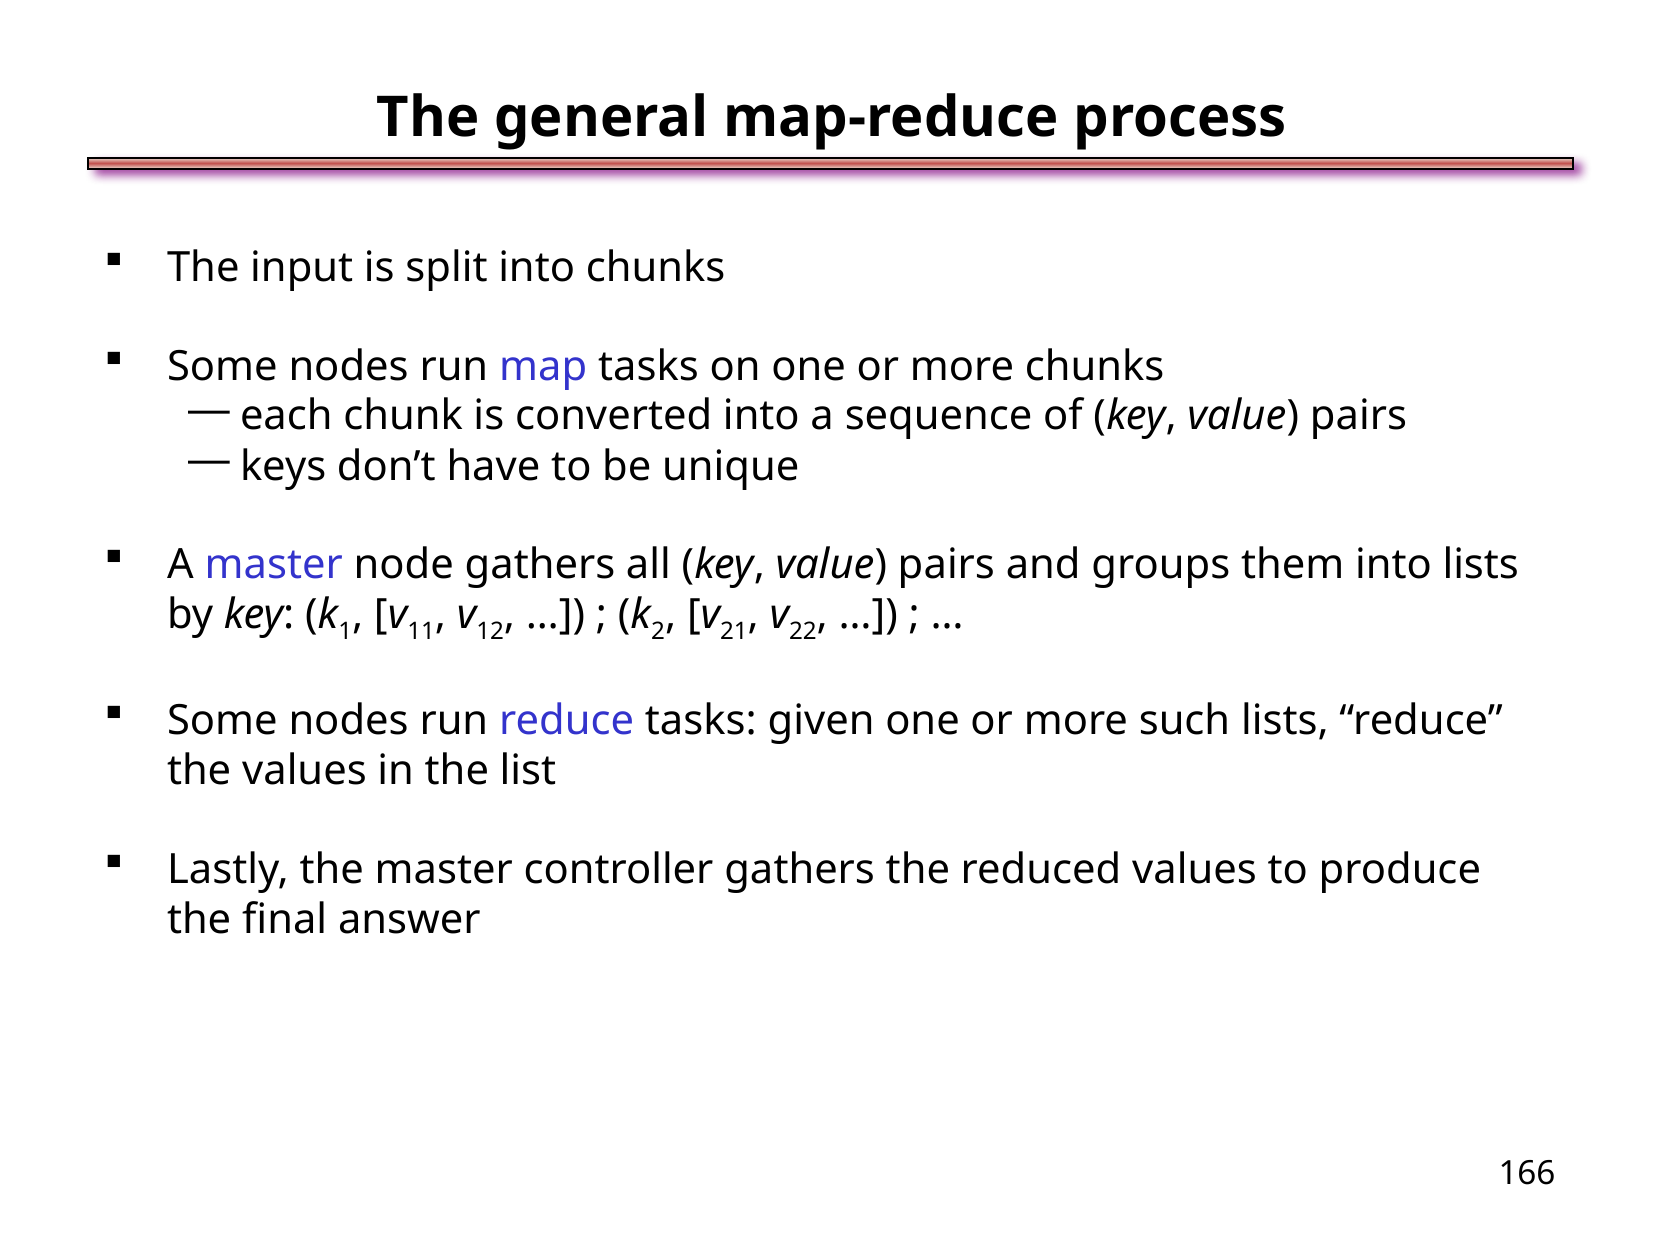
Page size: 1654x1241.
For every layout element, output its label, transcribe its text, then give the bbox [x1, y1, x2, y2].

text_box <number> [1227, 1142, 1573, 1226]
text_box The input is split into chunks Some nodes run map tasks on one or more chunks each chunk is converted into a sequence of (key, value) pairs keys don’t have to be unique A master node gathers all (key, value) pairs and groups them into lists by key: (k1, [v11, v12, …]) ; (k2, [v21, v22, …]) ; … Some nodes run reduce tasks: given one or more such lists, “reduce” the values in the list Lastly, the master controller gathers the reduced values to produce the final answer [87, 182, 1571, 1131]
text_box The general map-reduce process [87, 72, 1576, 156]
